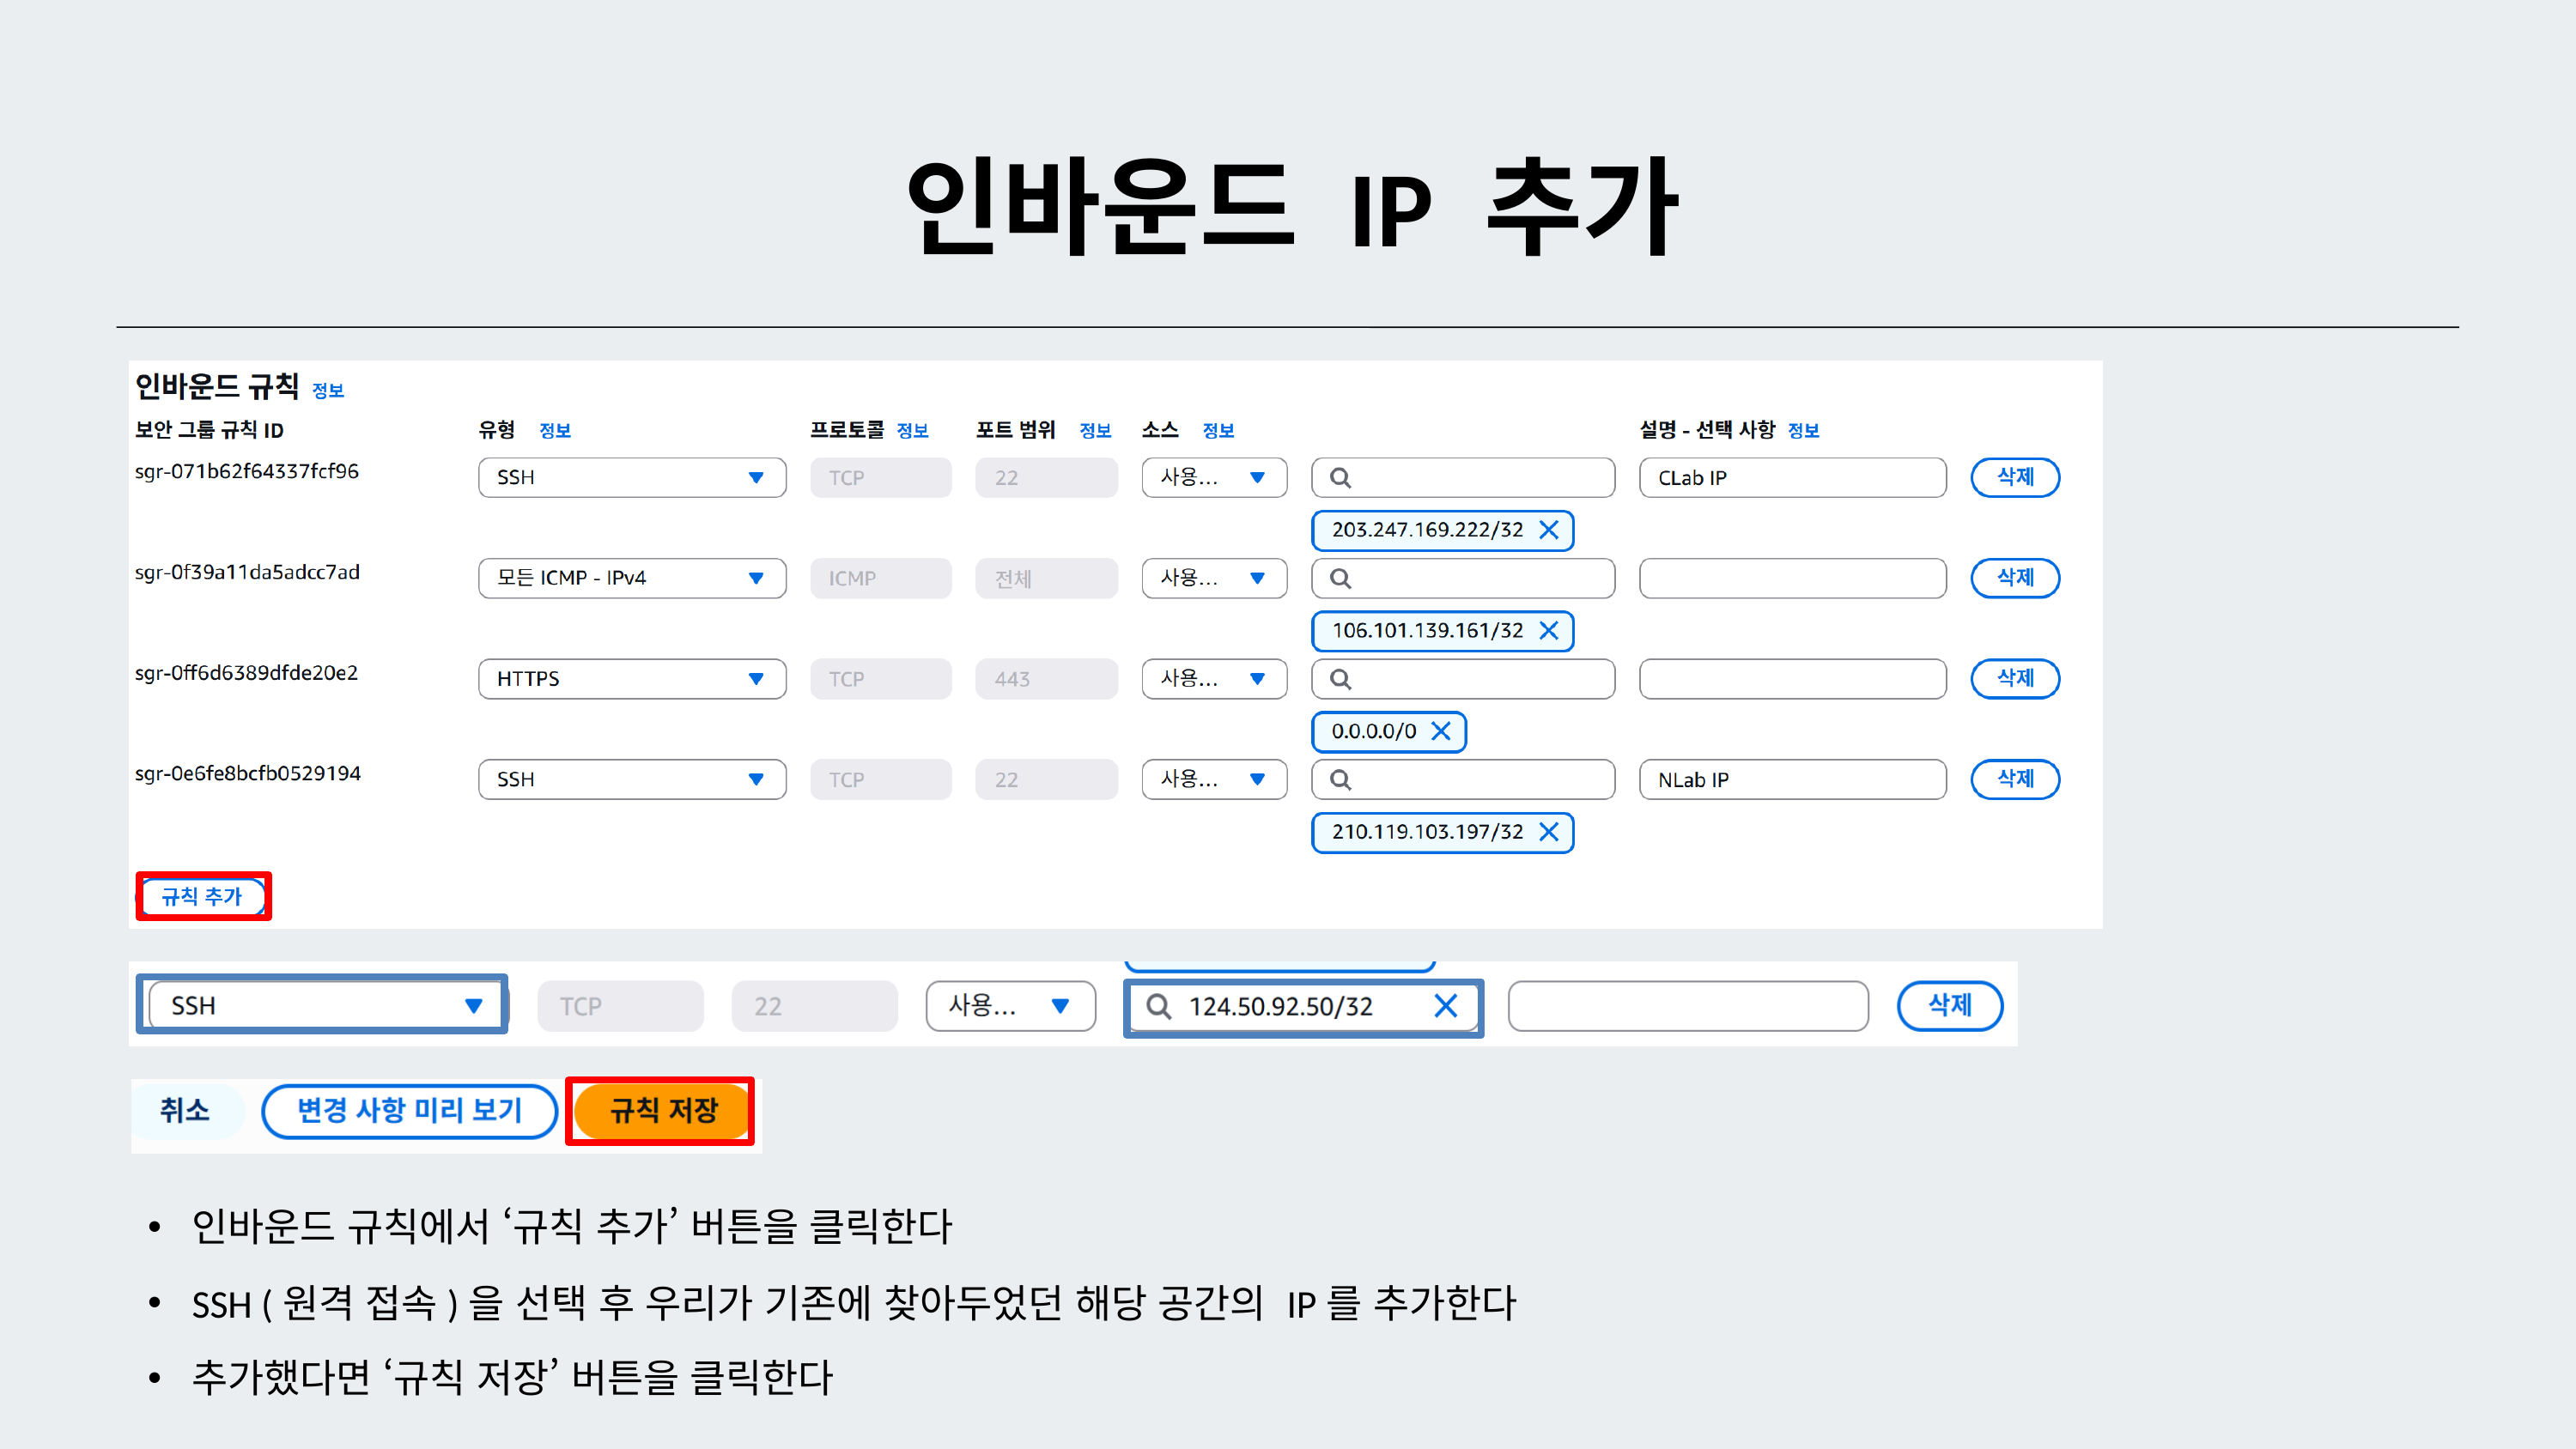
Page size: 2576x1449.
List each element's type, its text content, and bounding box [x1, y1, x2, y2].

text_box 인바운드 IP 추가 [890, 132, 1771, 275]
text_box 인바운드 규칙에서 ‘규칙 추가’ 버튼을 클릭한다 SSH (원격 접속)을 선택 후 우리가 기존에 찾아두었던 해당 공간의 IP를 추가한다 추가했다면 ‘규칙 저장’ 버튼을 클릭한다 [135, 1196, 1531, 1408]
picture [128, 961, 2018, 1046]
picture [131, 1079, 762, 1154]
picture [128, 361, 2103, 929]
